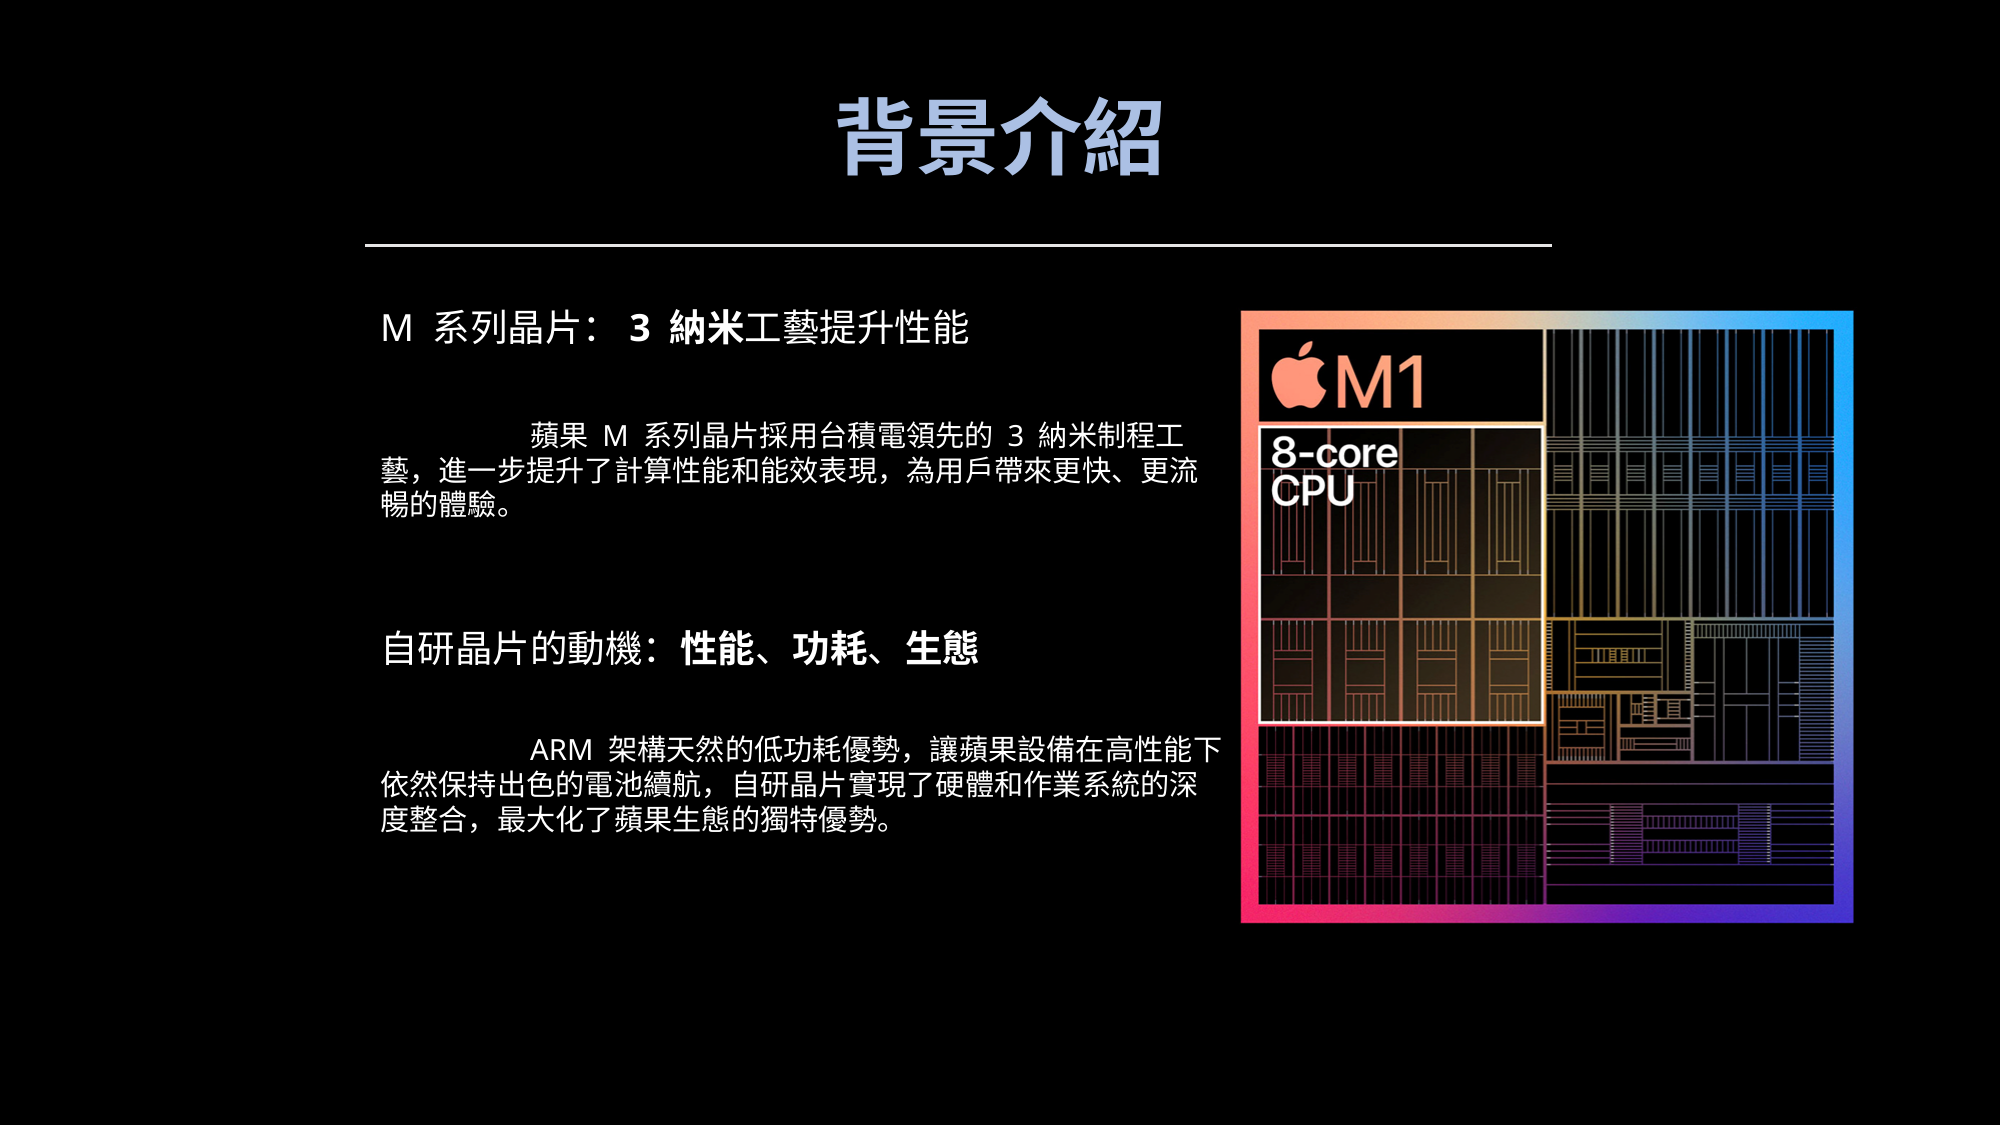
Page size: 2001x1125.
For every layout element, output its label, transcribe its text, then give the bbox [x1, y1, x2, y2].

text_box M 系列晶片：3 納米工藝提升性能 [365, 297, 994, 357]
text_box ARM 架構天然的低功耗優勢，讓蘋果設備在高性能下依然保持出色的電池續航，自研晶片實現了硬體和作業系統的深度整合，最大化了蘋果生態的獨特優勢。 [365, 723, 1229, 844]
text_box 蘋果 M 系列晶片採用台積電領先的 3 納米制程工藝，進一步提升了計算性能和能效表現，為用戶帶來更快、更流暢的體驗。 [365, 409, 1224, 530]
picture [1229, 297, 1876, 935]
text_box 背景介紹 [818, 77, 1182, 193]
text_box 自研晶片的動機：性能、功耗、生態 [365, 617, 1077, 678]
